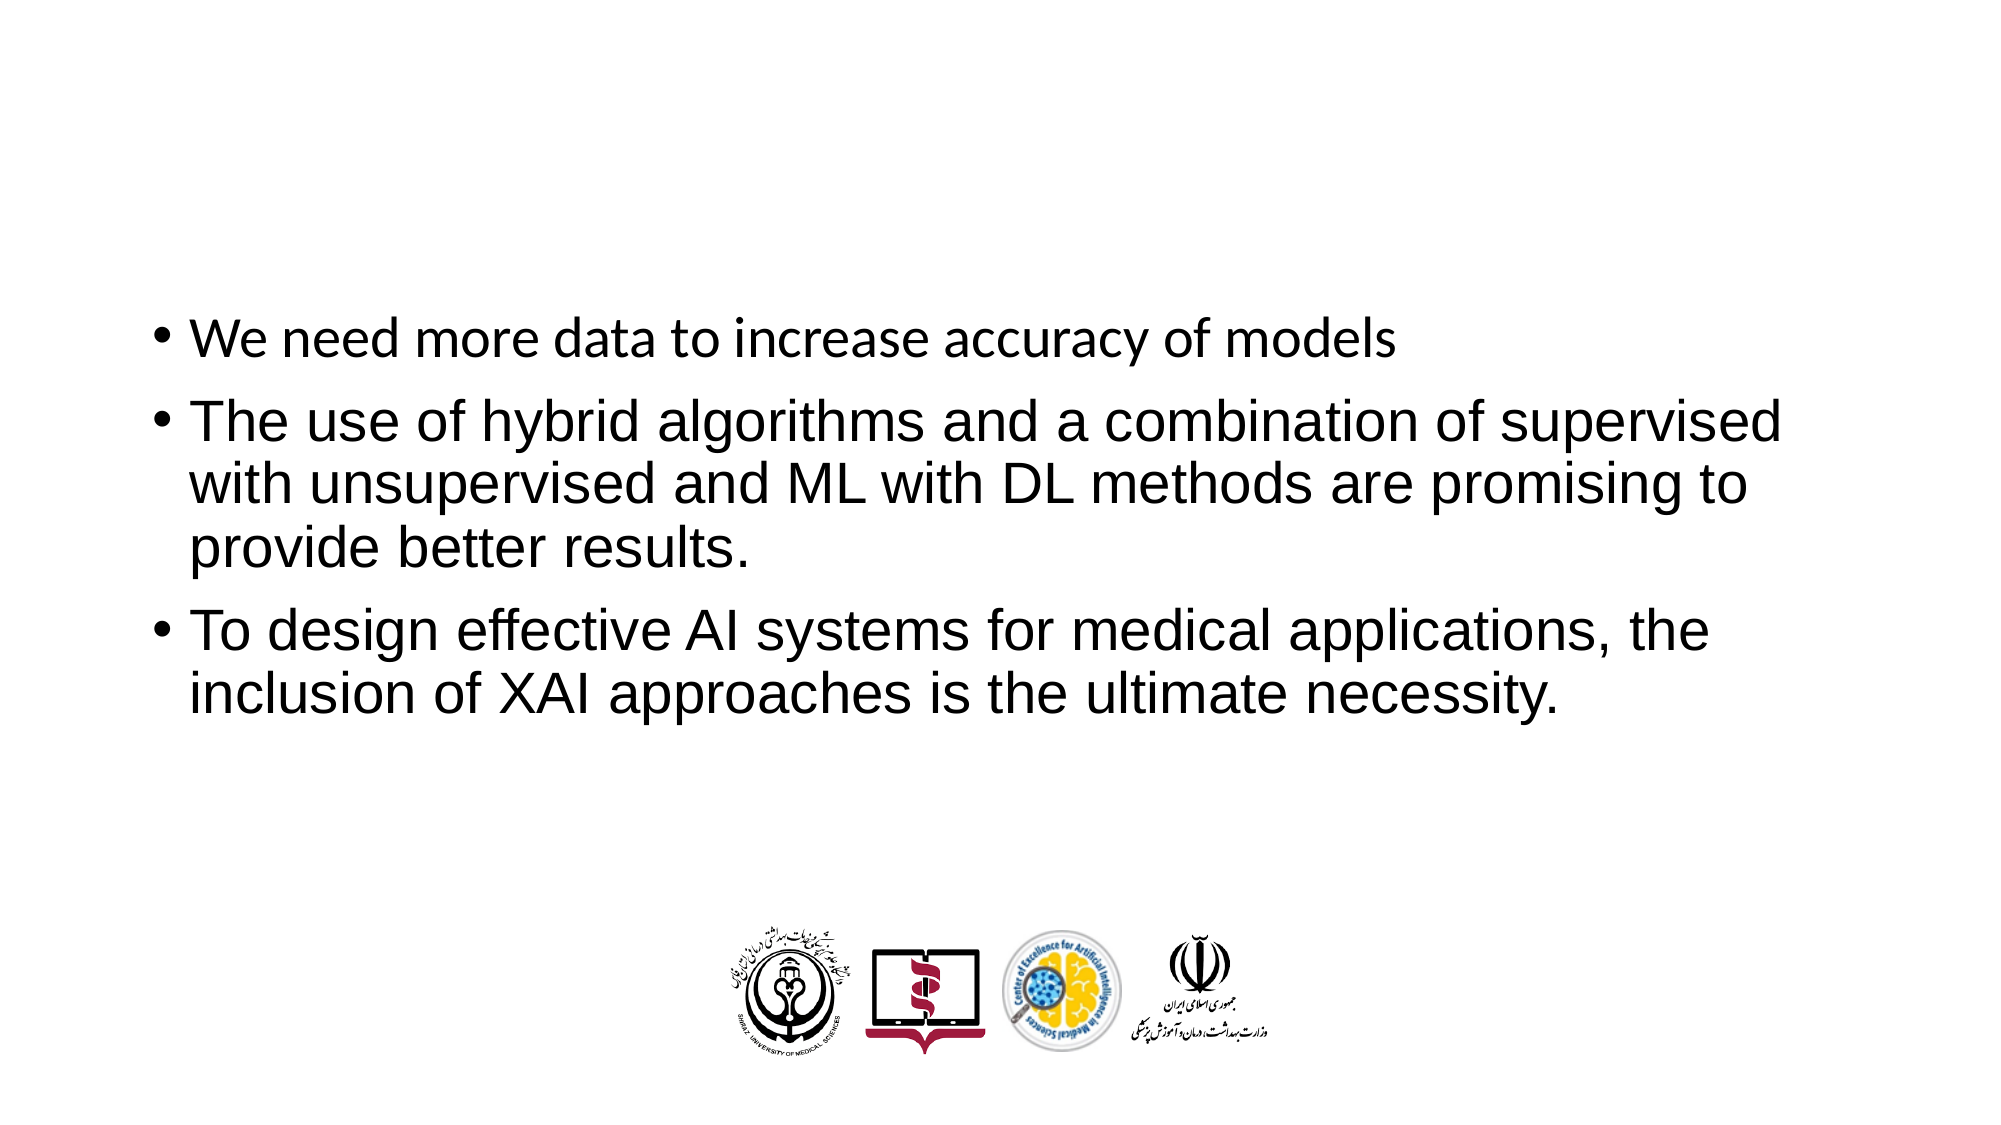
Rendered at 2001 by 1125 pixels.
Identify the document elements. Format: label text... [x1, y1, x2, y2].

picture [1128, 1014, 1270, 1073]
picture [730, 1014, 851, 1056]
list We need more data to increase accuracy of models The use of hybrid algorithms and a combination of supervised with unsupervised and ML with DL methods are promising to provide better results. To design effective AI systems for medical applications, the inclusion of XAI approaches is the ultimate necessity. [137, 299, 1863, 1014]
picture [1002, 1014, 1122, 1052]
picture [857, 1014, 991, 1058]
